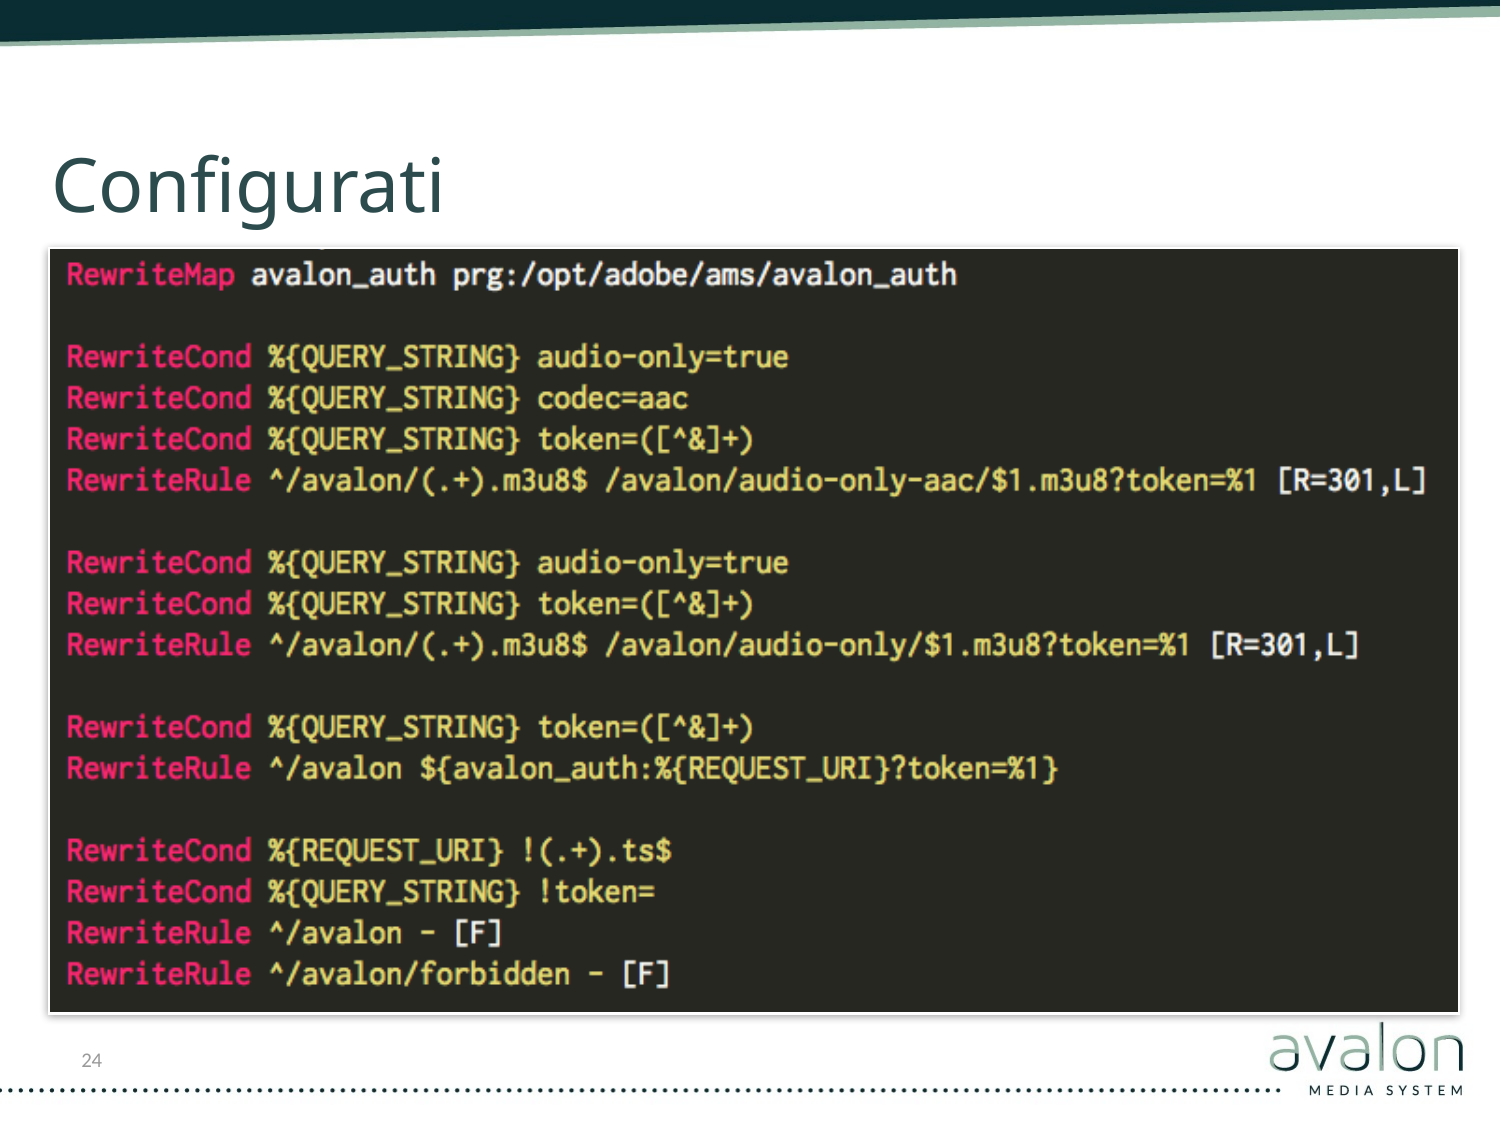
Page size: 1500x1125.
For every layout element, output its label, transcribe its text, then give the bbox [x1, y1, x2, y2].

picture [0, 0, 1500, 1125]
text_box 24 [74, 1039, 111, 1080]
text_box Configuration [45, 131, 474, 230]
